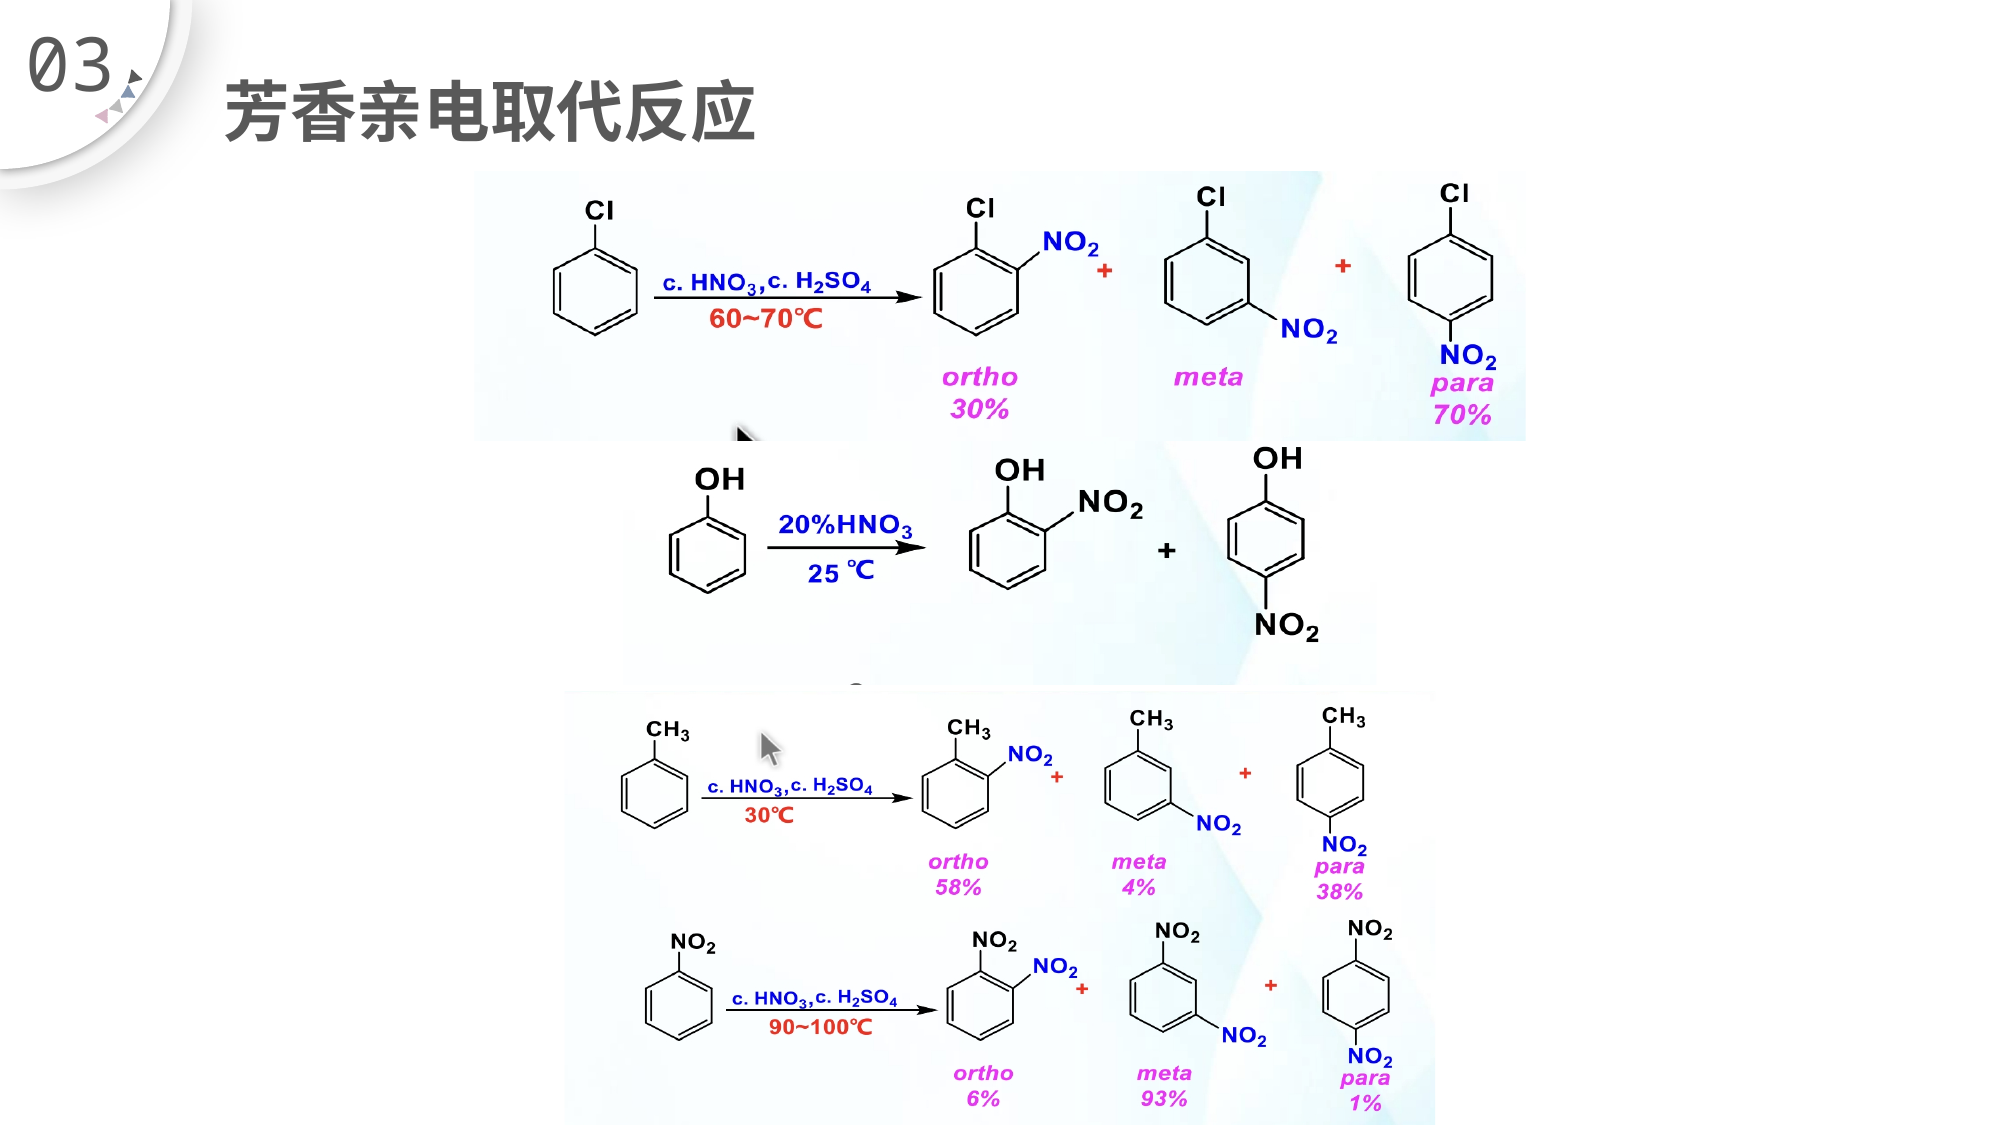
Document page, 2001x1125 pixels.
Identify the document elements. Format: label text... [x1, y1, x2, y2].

picture [474, 171, 1526, 685]
text_box 03 [5, 8, 136, 115]
text_box 芳香亲电取代反应 [208, 61, 1136, 141]
picture [564, 691, 1436, 1125]
